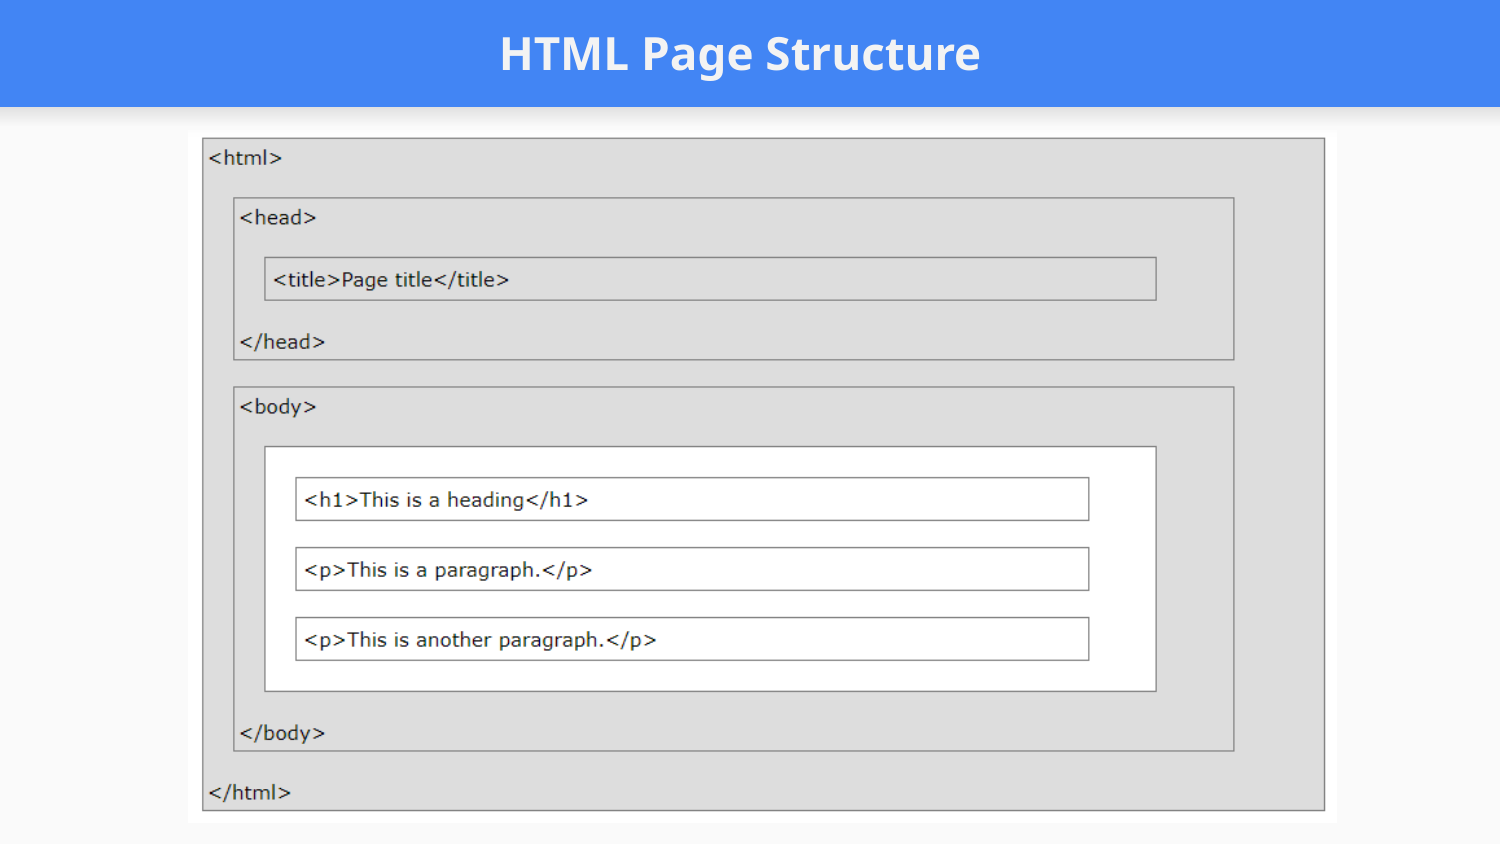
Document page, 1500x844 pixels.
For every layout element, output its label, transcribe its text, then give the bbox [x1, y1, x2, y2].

picture [188, 130, 1337, 824]
title HTML Page Structure [16, 2, 1464, 102]
